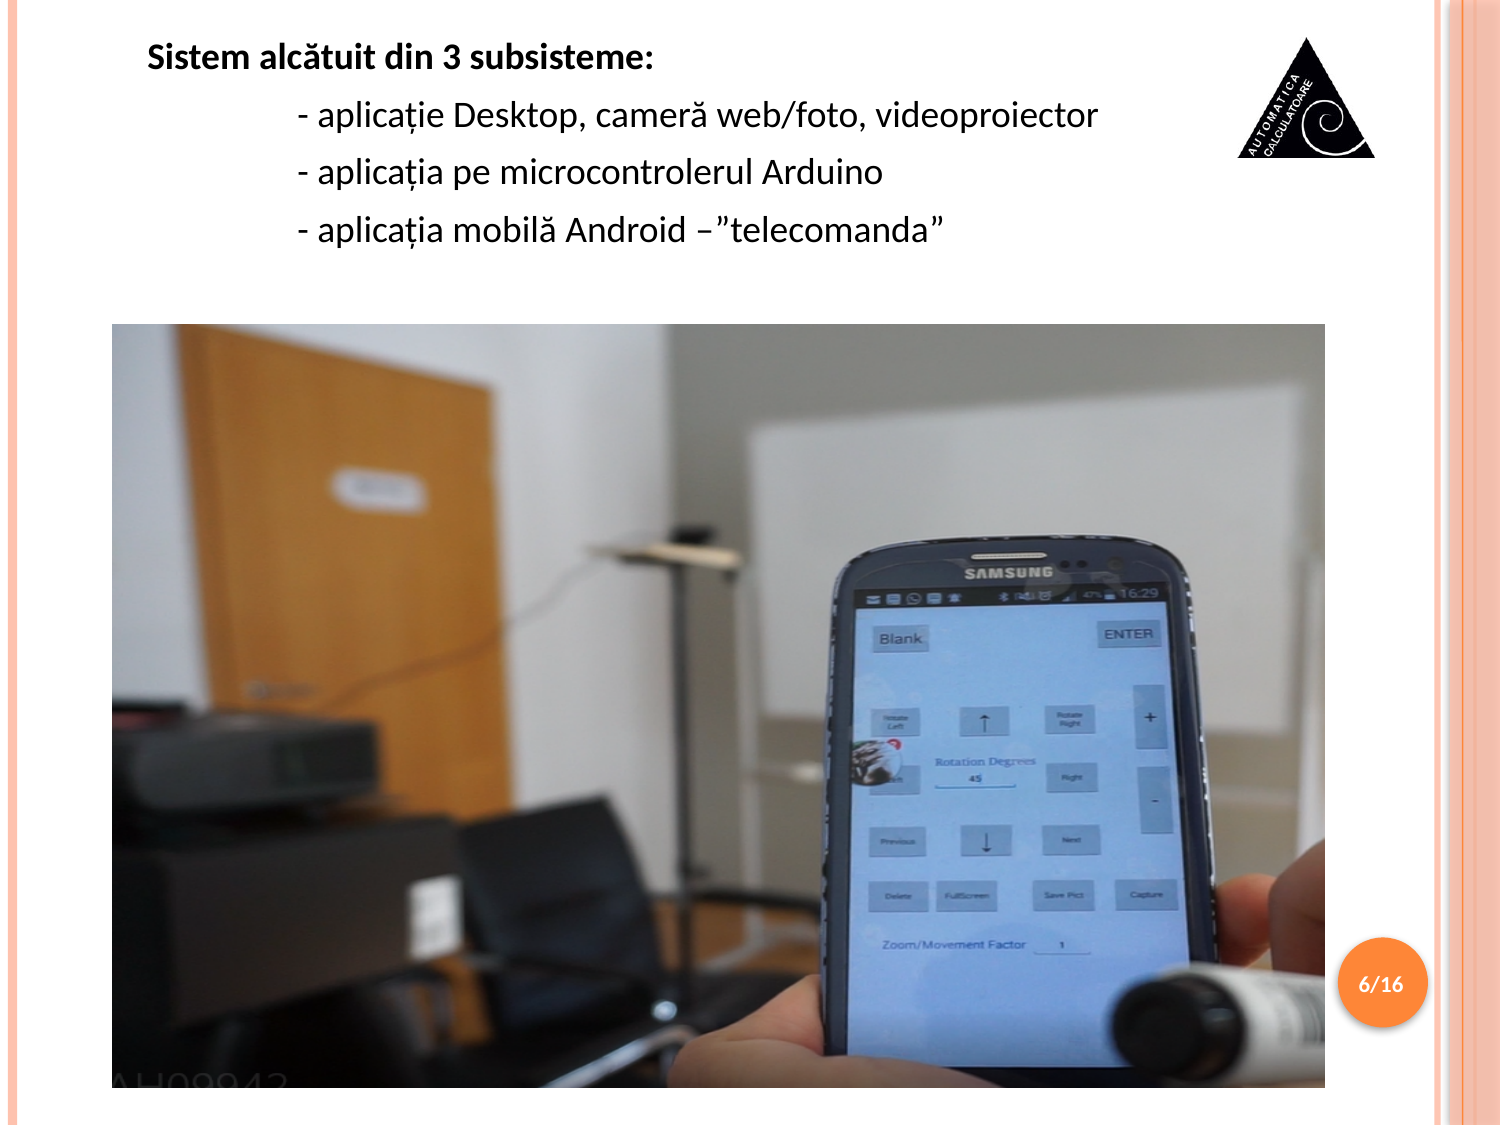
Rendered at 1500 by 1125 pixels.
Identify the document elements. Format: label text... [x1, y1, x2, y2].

slide_number 6/16 [1331, 940, 1438, 1027]
picture [111, 324, 1325, 1088]
text_box Sistem alcătuit din 3 subsisteme: - aplicație Desktop, cameră web/foto, videoproiector - aplicația pe microcontrolerul Arduino - aplicația mobilă Android –”telecomanda” [87, 24, 1188, 313]
picture [1237, 37, 1375, 158]
